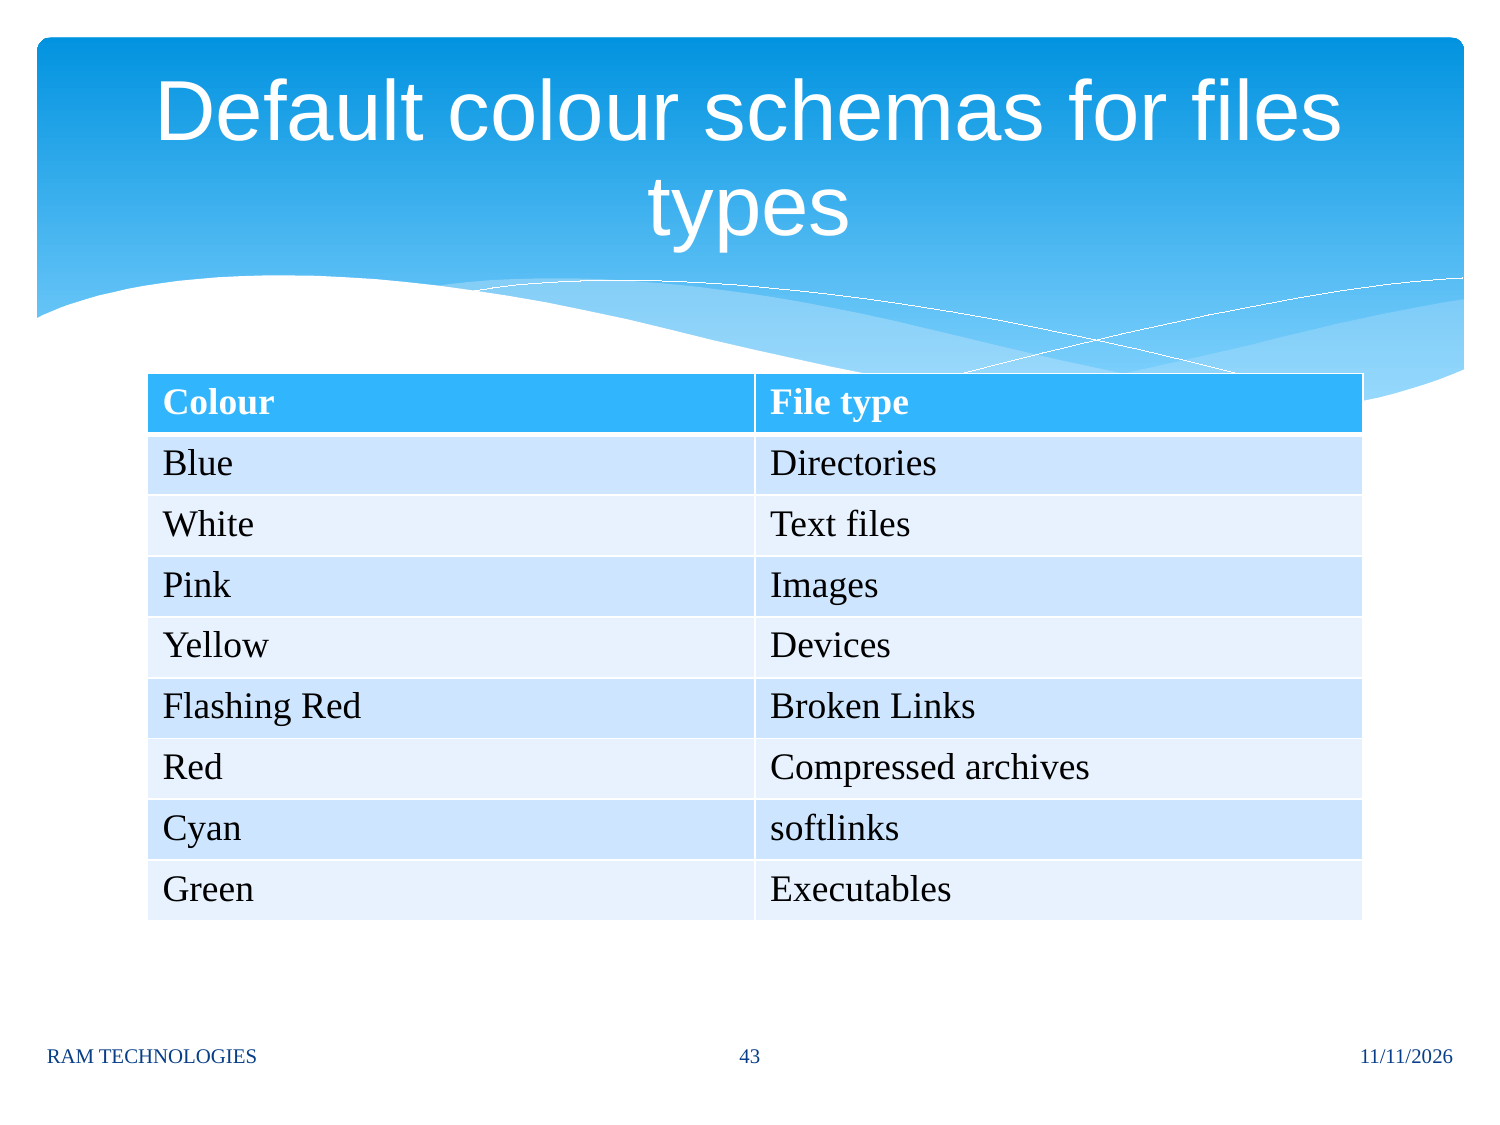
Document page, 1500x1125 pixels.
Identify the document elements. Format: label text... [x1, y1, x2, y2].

table_cell Devices [756, 618, 1362, 677]
table_header Colour [148, 374, 754, 432]
table_cell Flashing Red [148, 679, 754, 738]
table_cell Red [148, 739, 754, 798]
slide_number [847, 1025, 1469, 1086]
table_cell Pink [148, 557, 754, 616]
footer RAM TECHNOLOGIES [31, 1025, 653, 1086]
table_cell White [148, 496, 754, 555]
table_cell Yellow [148, 618, 754, 677]
table_cell Blue [148, 437, 754, 494]
table_cell Text files [756, 496, 1362, 555]
table_cell Images [756, 557, 1362, 616]
table_cell Green [148, 861, 754, 920]
table_cell Directories [756, 437, 1362, 494]
title Default colour schemas for files types [75, 55, 1425, 261]
slide_number 43 [654, 1025, 846, 1086]
table_header File type [756, 374, 1362, 432]
table_cell Cyan [148, 800, 754, 859]
table_cell Compressed archives [756, 739, 1362, 798]
table_cell Executables [756, 861, 1362, 920]
table_cell softlinks [756, 800, 1362, 859]
table_cell Broken Links [756, 679, 1362, 738]
